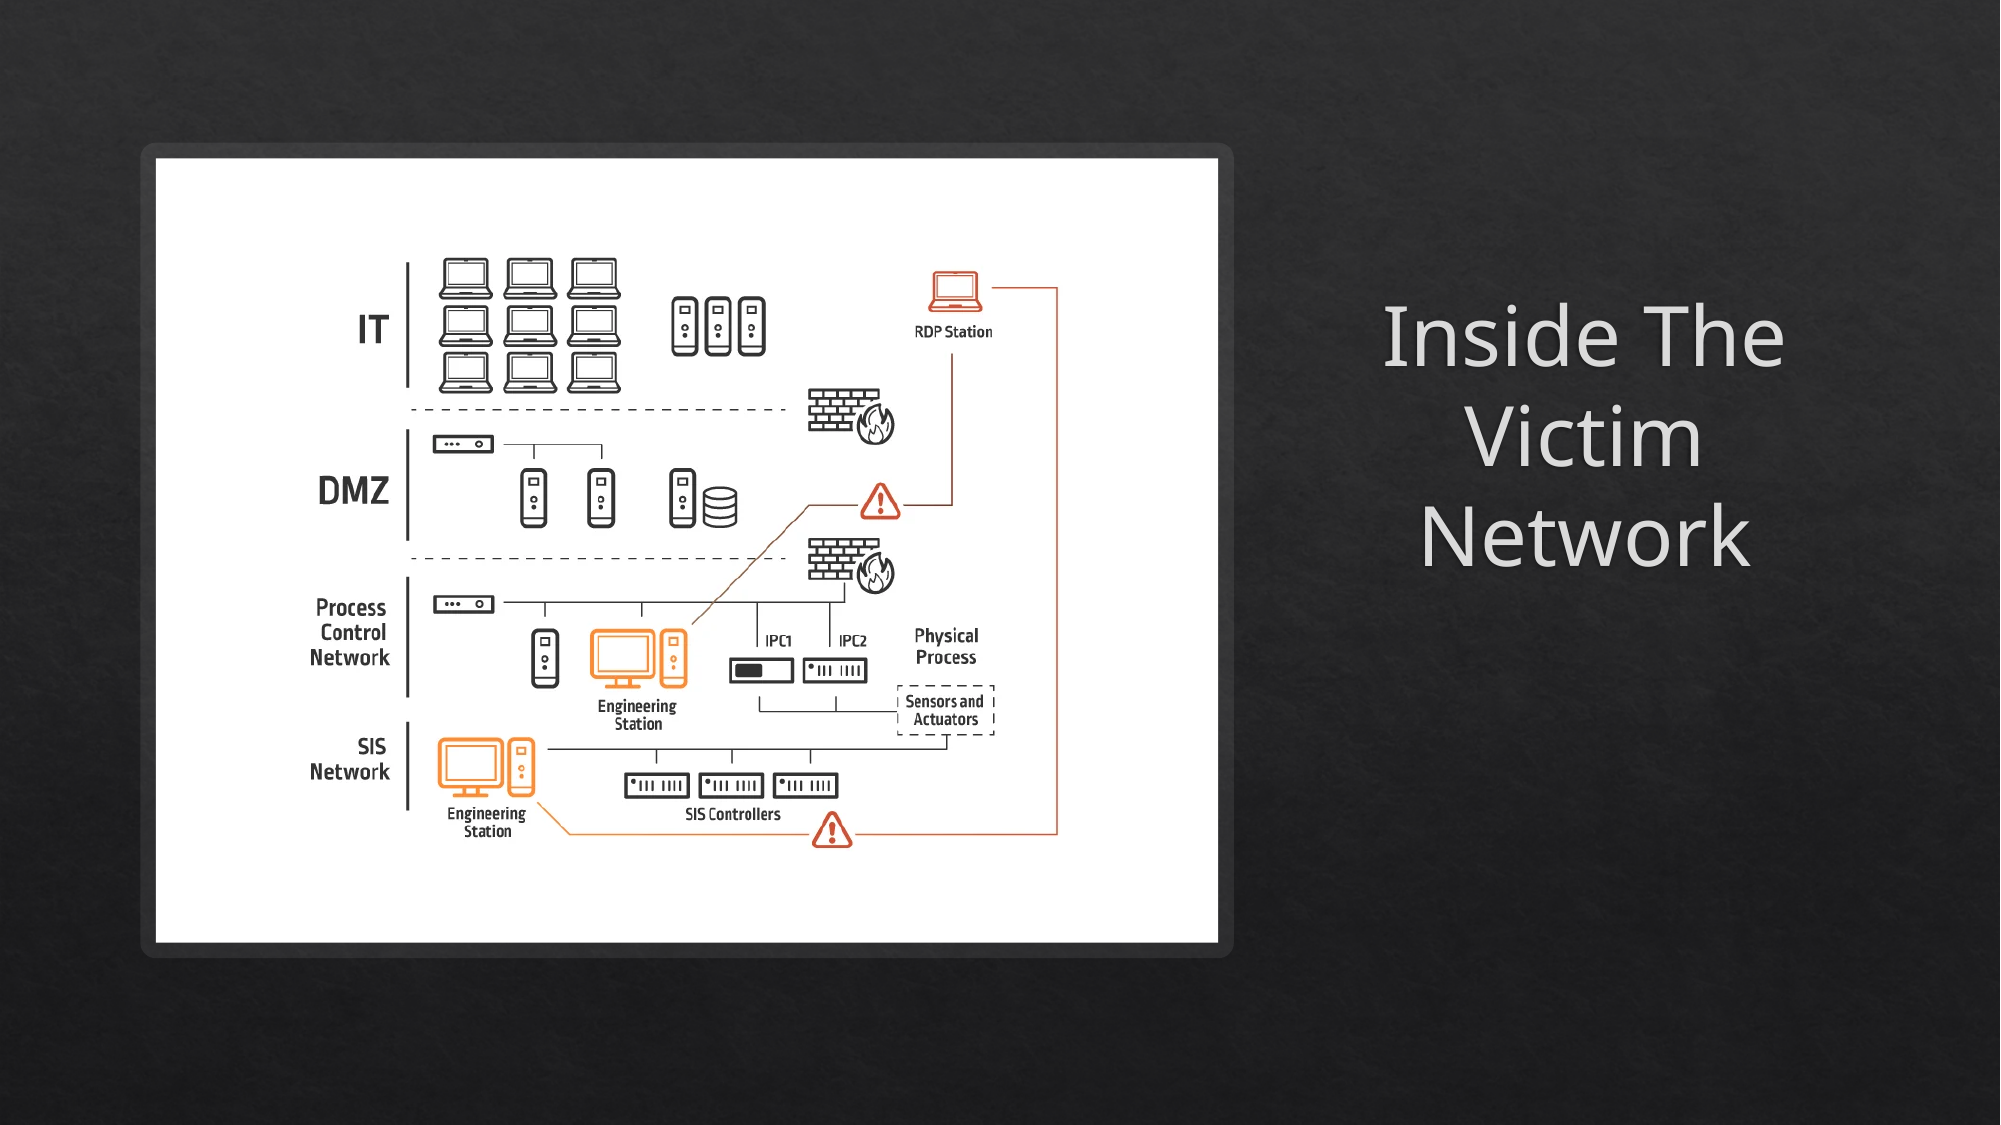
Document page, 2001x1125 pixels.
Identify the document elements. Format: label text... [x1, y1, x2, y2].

text_box [155, 157, 1220, 944]
text_box [0, 0, 2000, 1125]
title Inside The Victim Network [1327, 158, 1843, 591]
picture [261, 235, 1104, 866]
